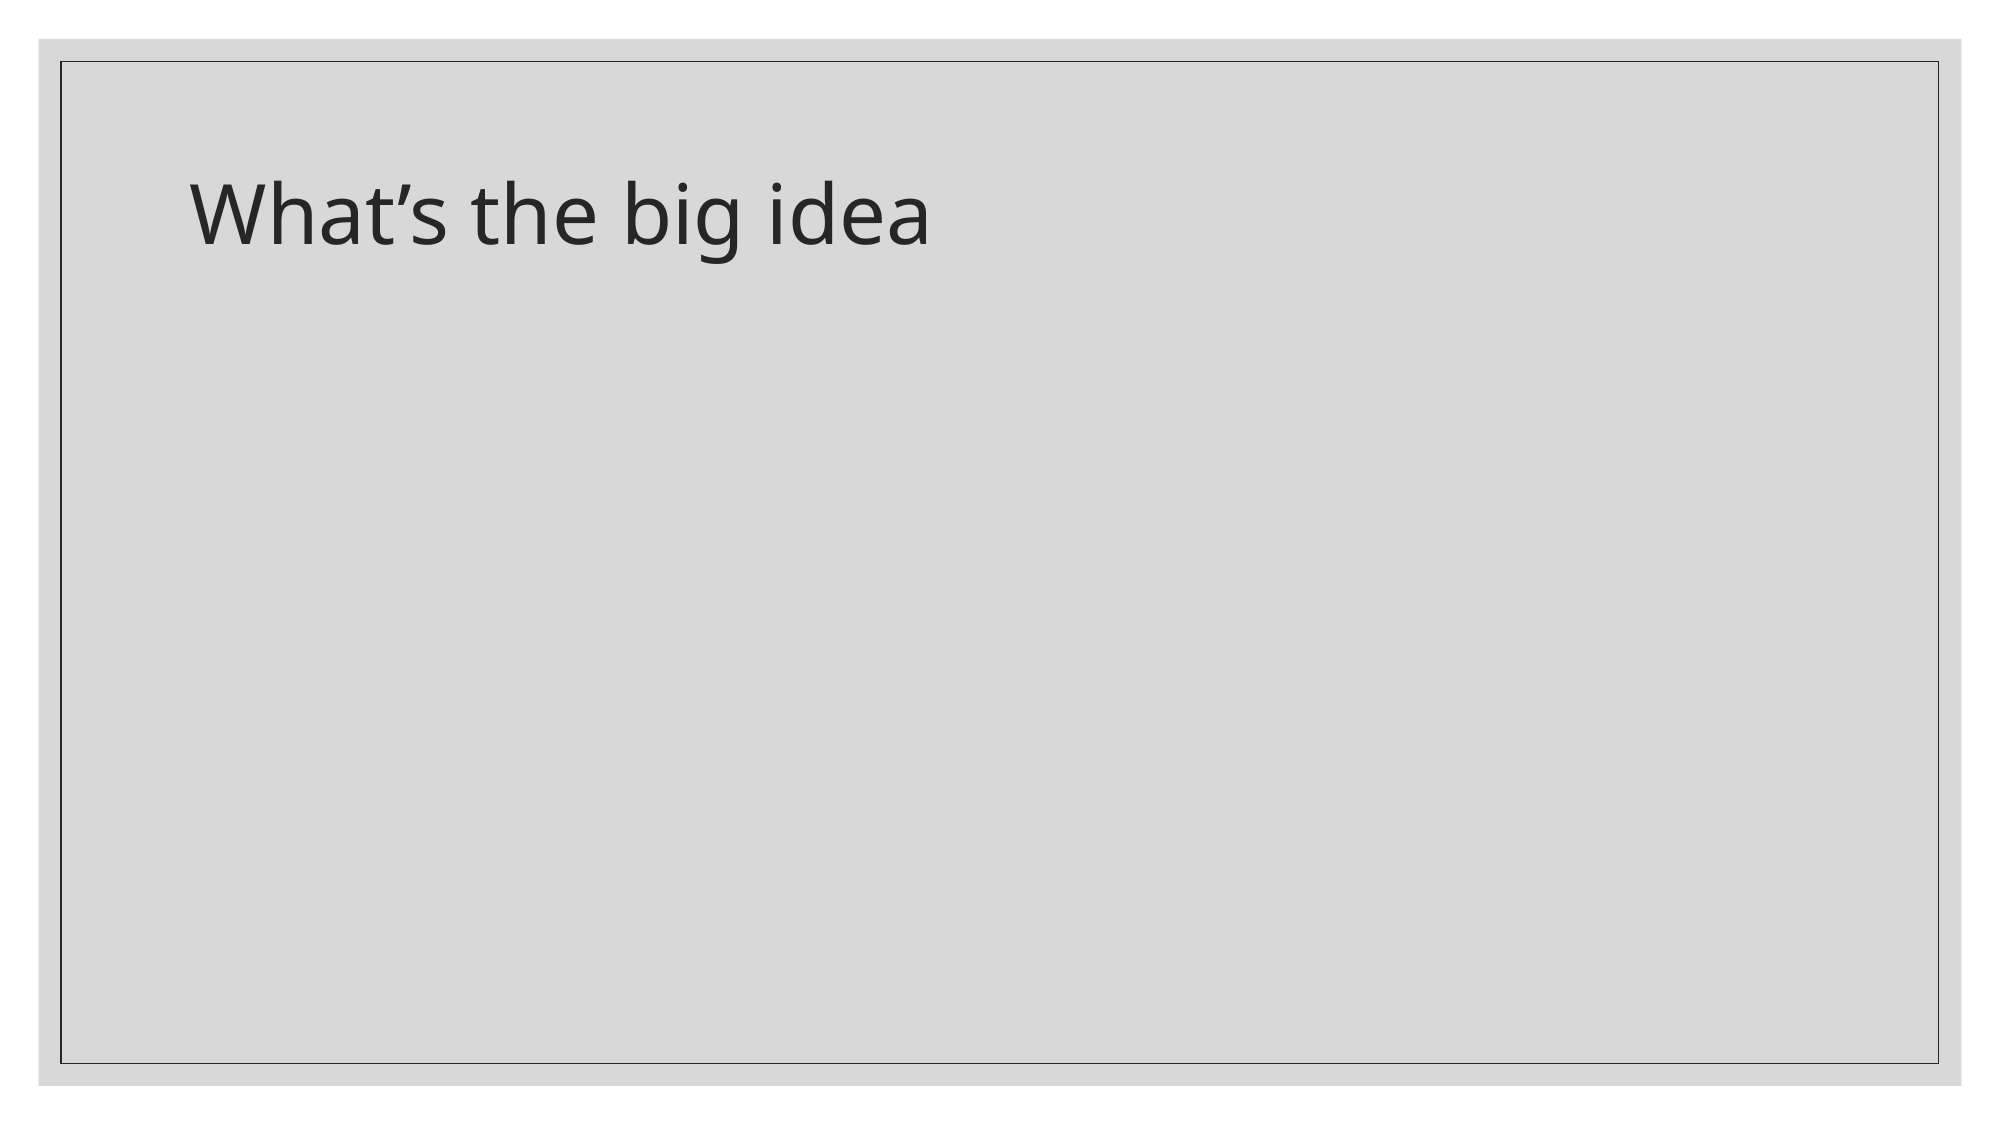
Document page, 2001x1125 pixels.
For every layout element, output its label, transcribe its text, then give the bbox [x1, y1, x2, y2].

title What’s the big idea [174, 105, 1825, 331]
